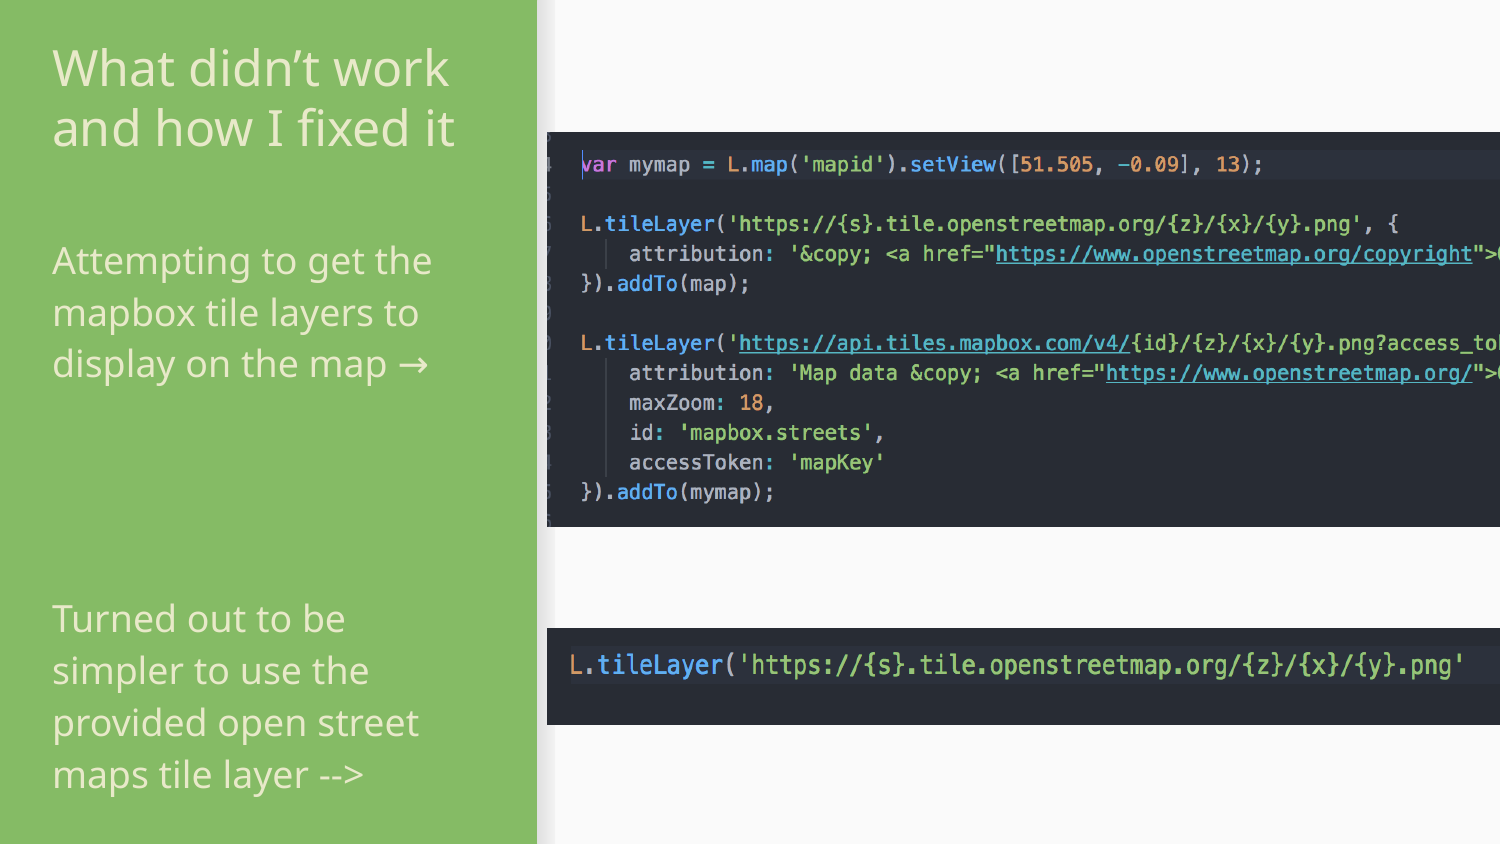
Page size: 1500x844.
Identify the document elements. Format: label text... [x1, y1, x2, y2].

list Attempting to get the mapbox tile layers to display on the map → Turned out to be simpler to use the provided open street maps tile layer --> [37, 215, 498, 822]
picture [547, 132, 1500, 527]
title What didn’t work and how I fixed it [37, 31, 498, 172]
picture [547, 627, 1500, 725]
